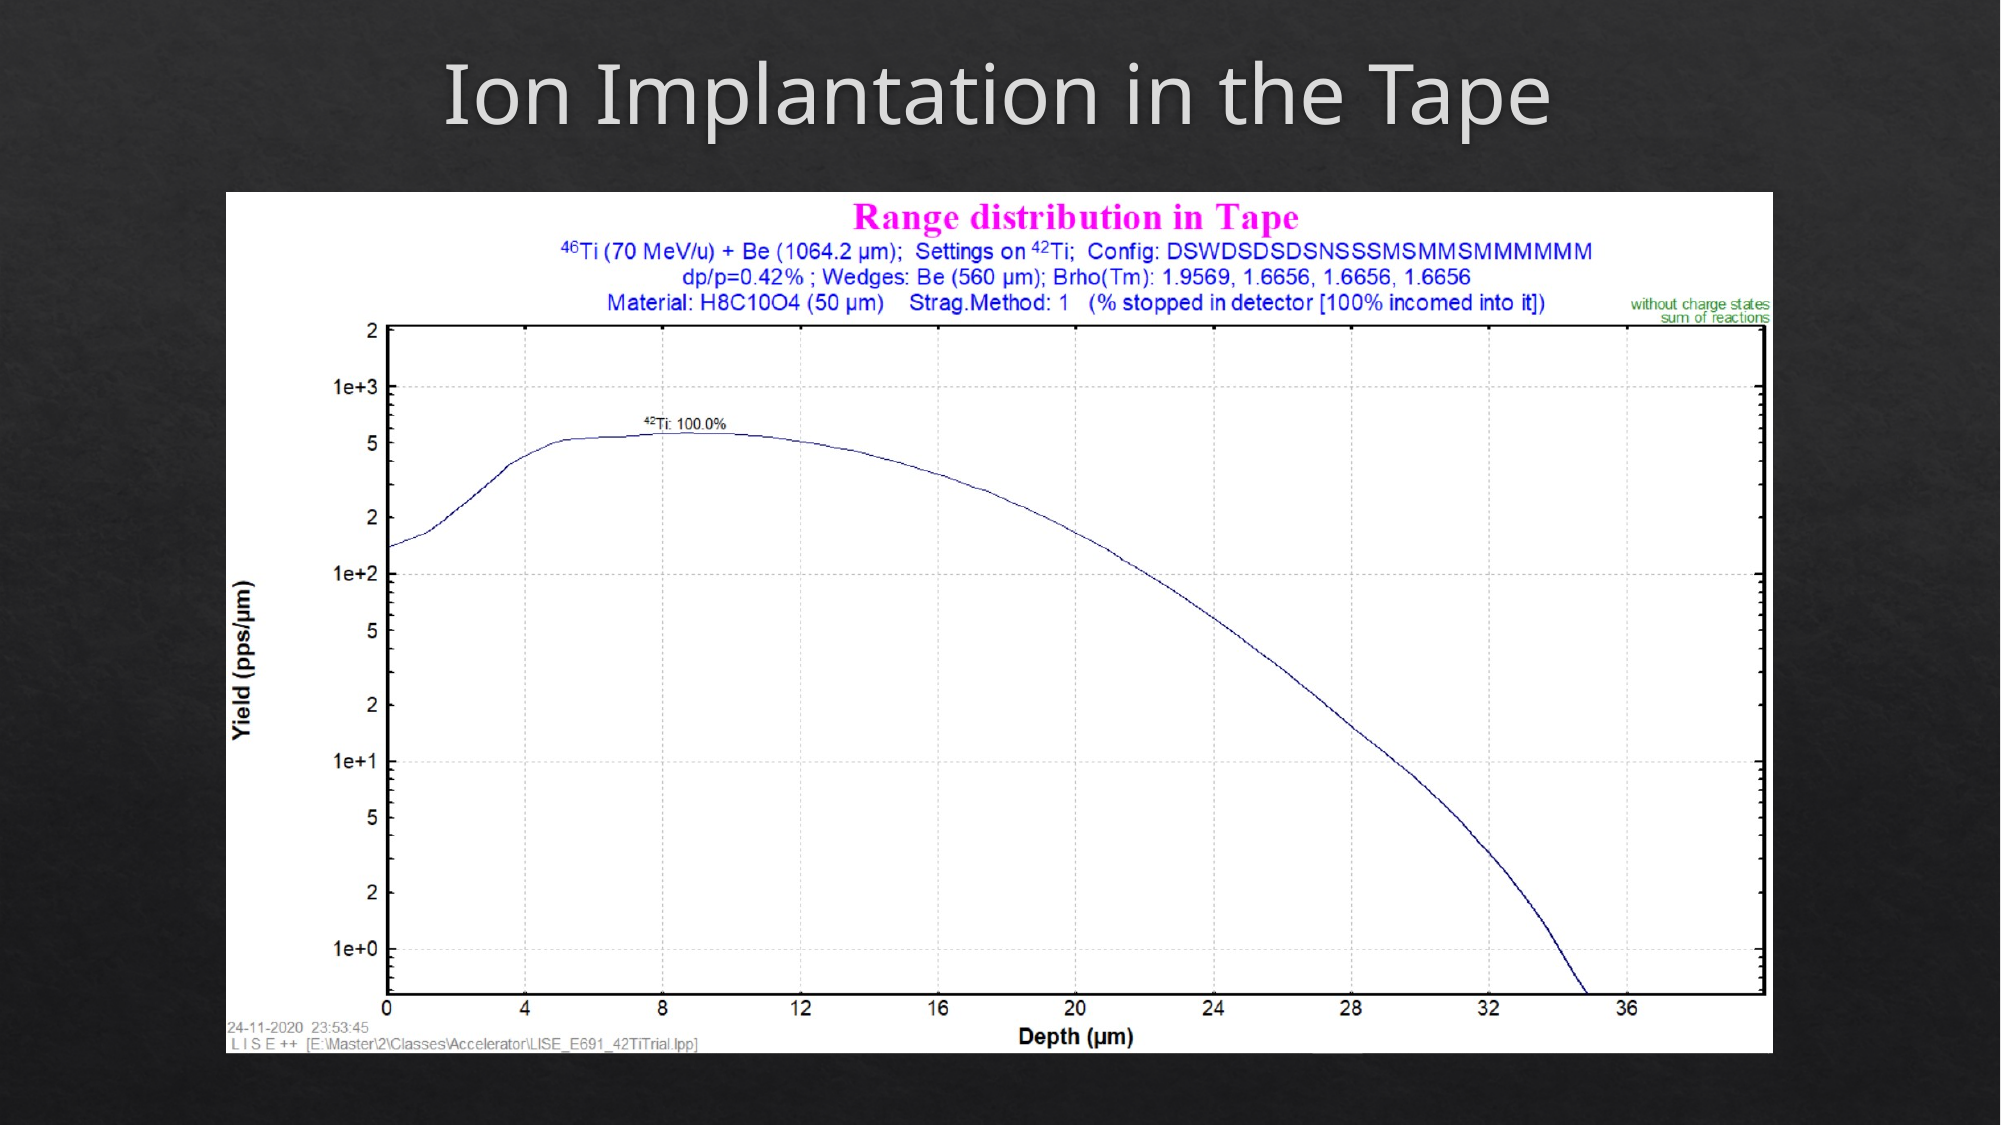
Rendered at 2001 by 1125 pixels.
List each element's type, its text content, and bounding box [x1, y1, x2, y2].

picture [225, 191, 1773, 1054]
title Ion Implantation in the Tape [149, 11, 1849, 172]
